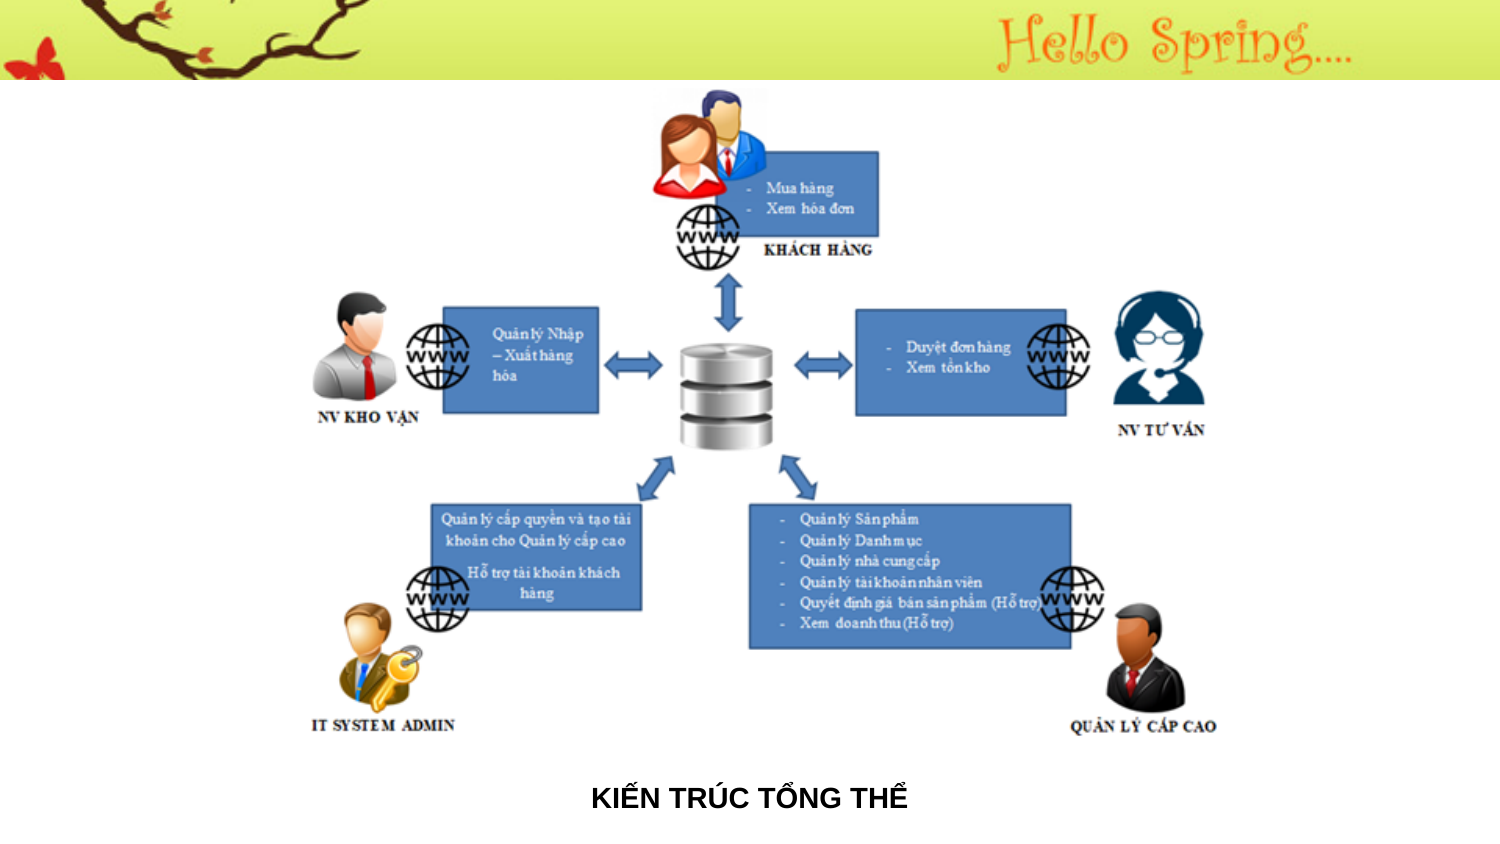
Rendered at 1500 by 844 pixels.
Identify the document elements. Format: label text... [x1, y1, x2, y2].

text_box KIẾN TRÚC TỔNG THỂ [529, 758, 971, 837]
picture [0, 0, 1500, 80]
picture [285, 86, 1231, 750]
